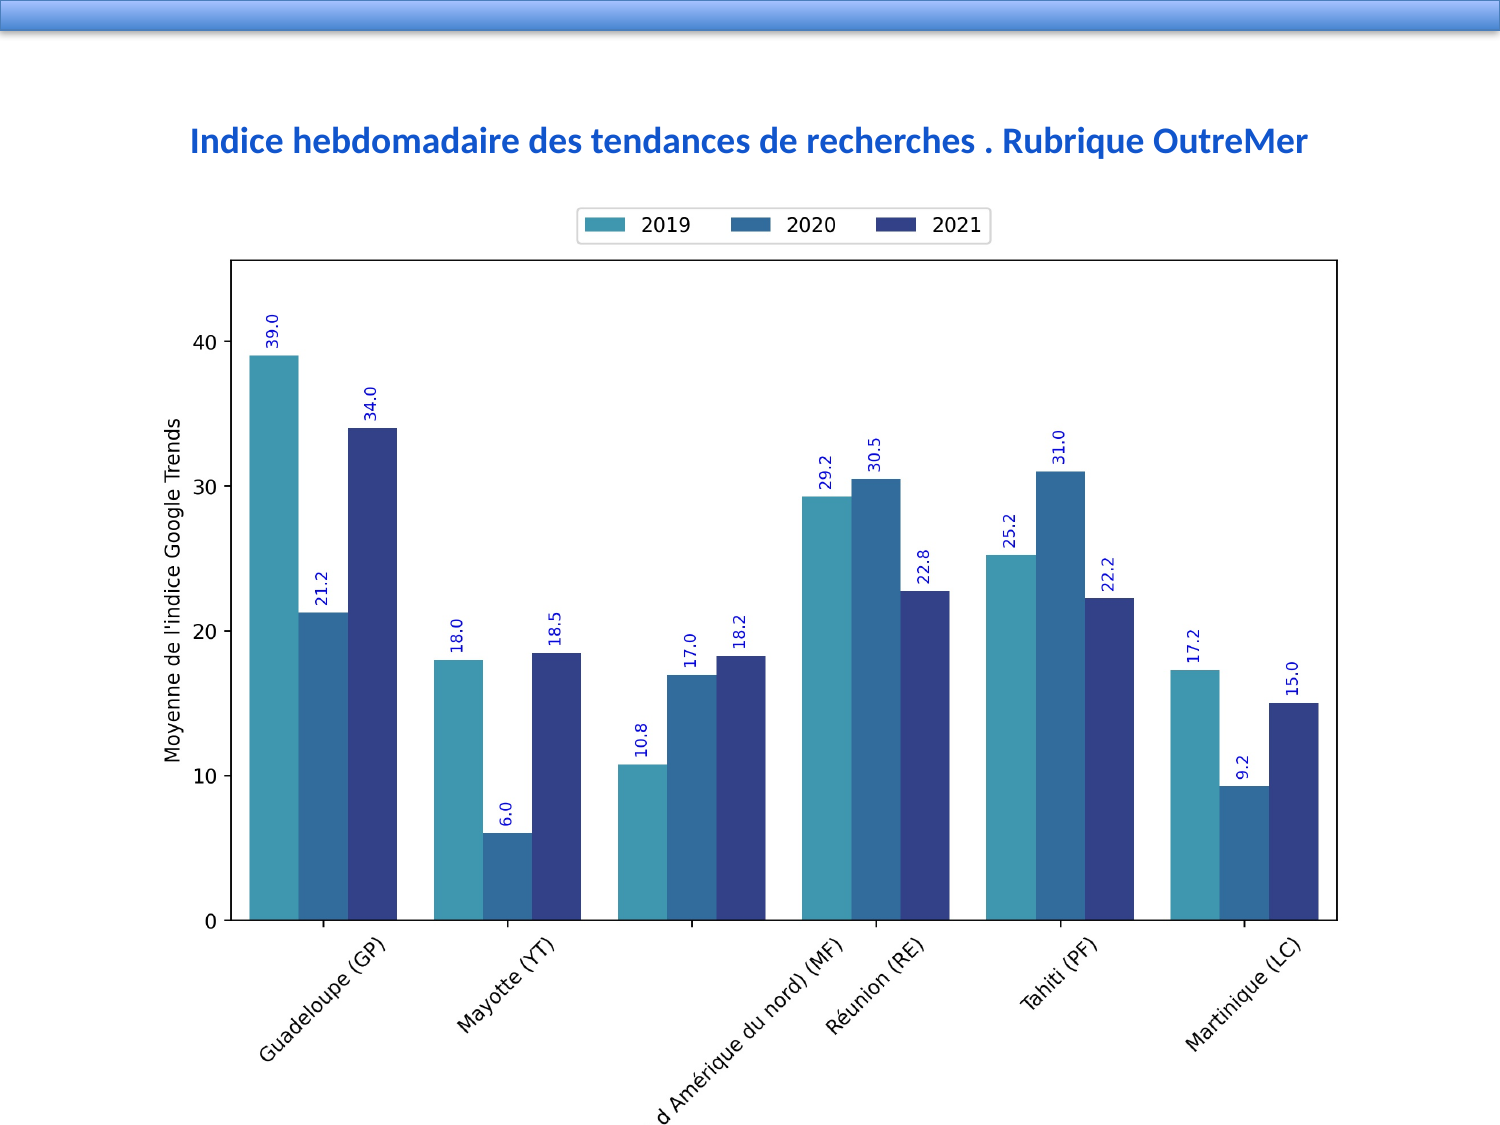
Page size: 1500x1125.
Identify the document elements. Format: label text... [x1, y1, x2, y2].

picture [149, 194, 1351, 1125]
text_box [0, 0, 1500, 31]
title Indice hebdomadaire des tendances de recherches . Rubrique OutreMer [75, 45, 1425, 233]
